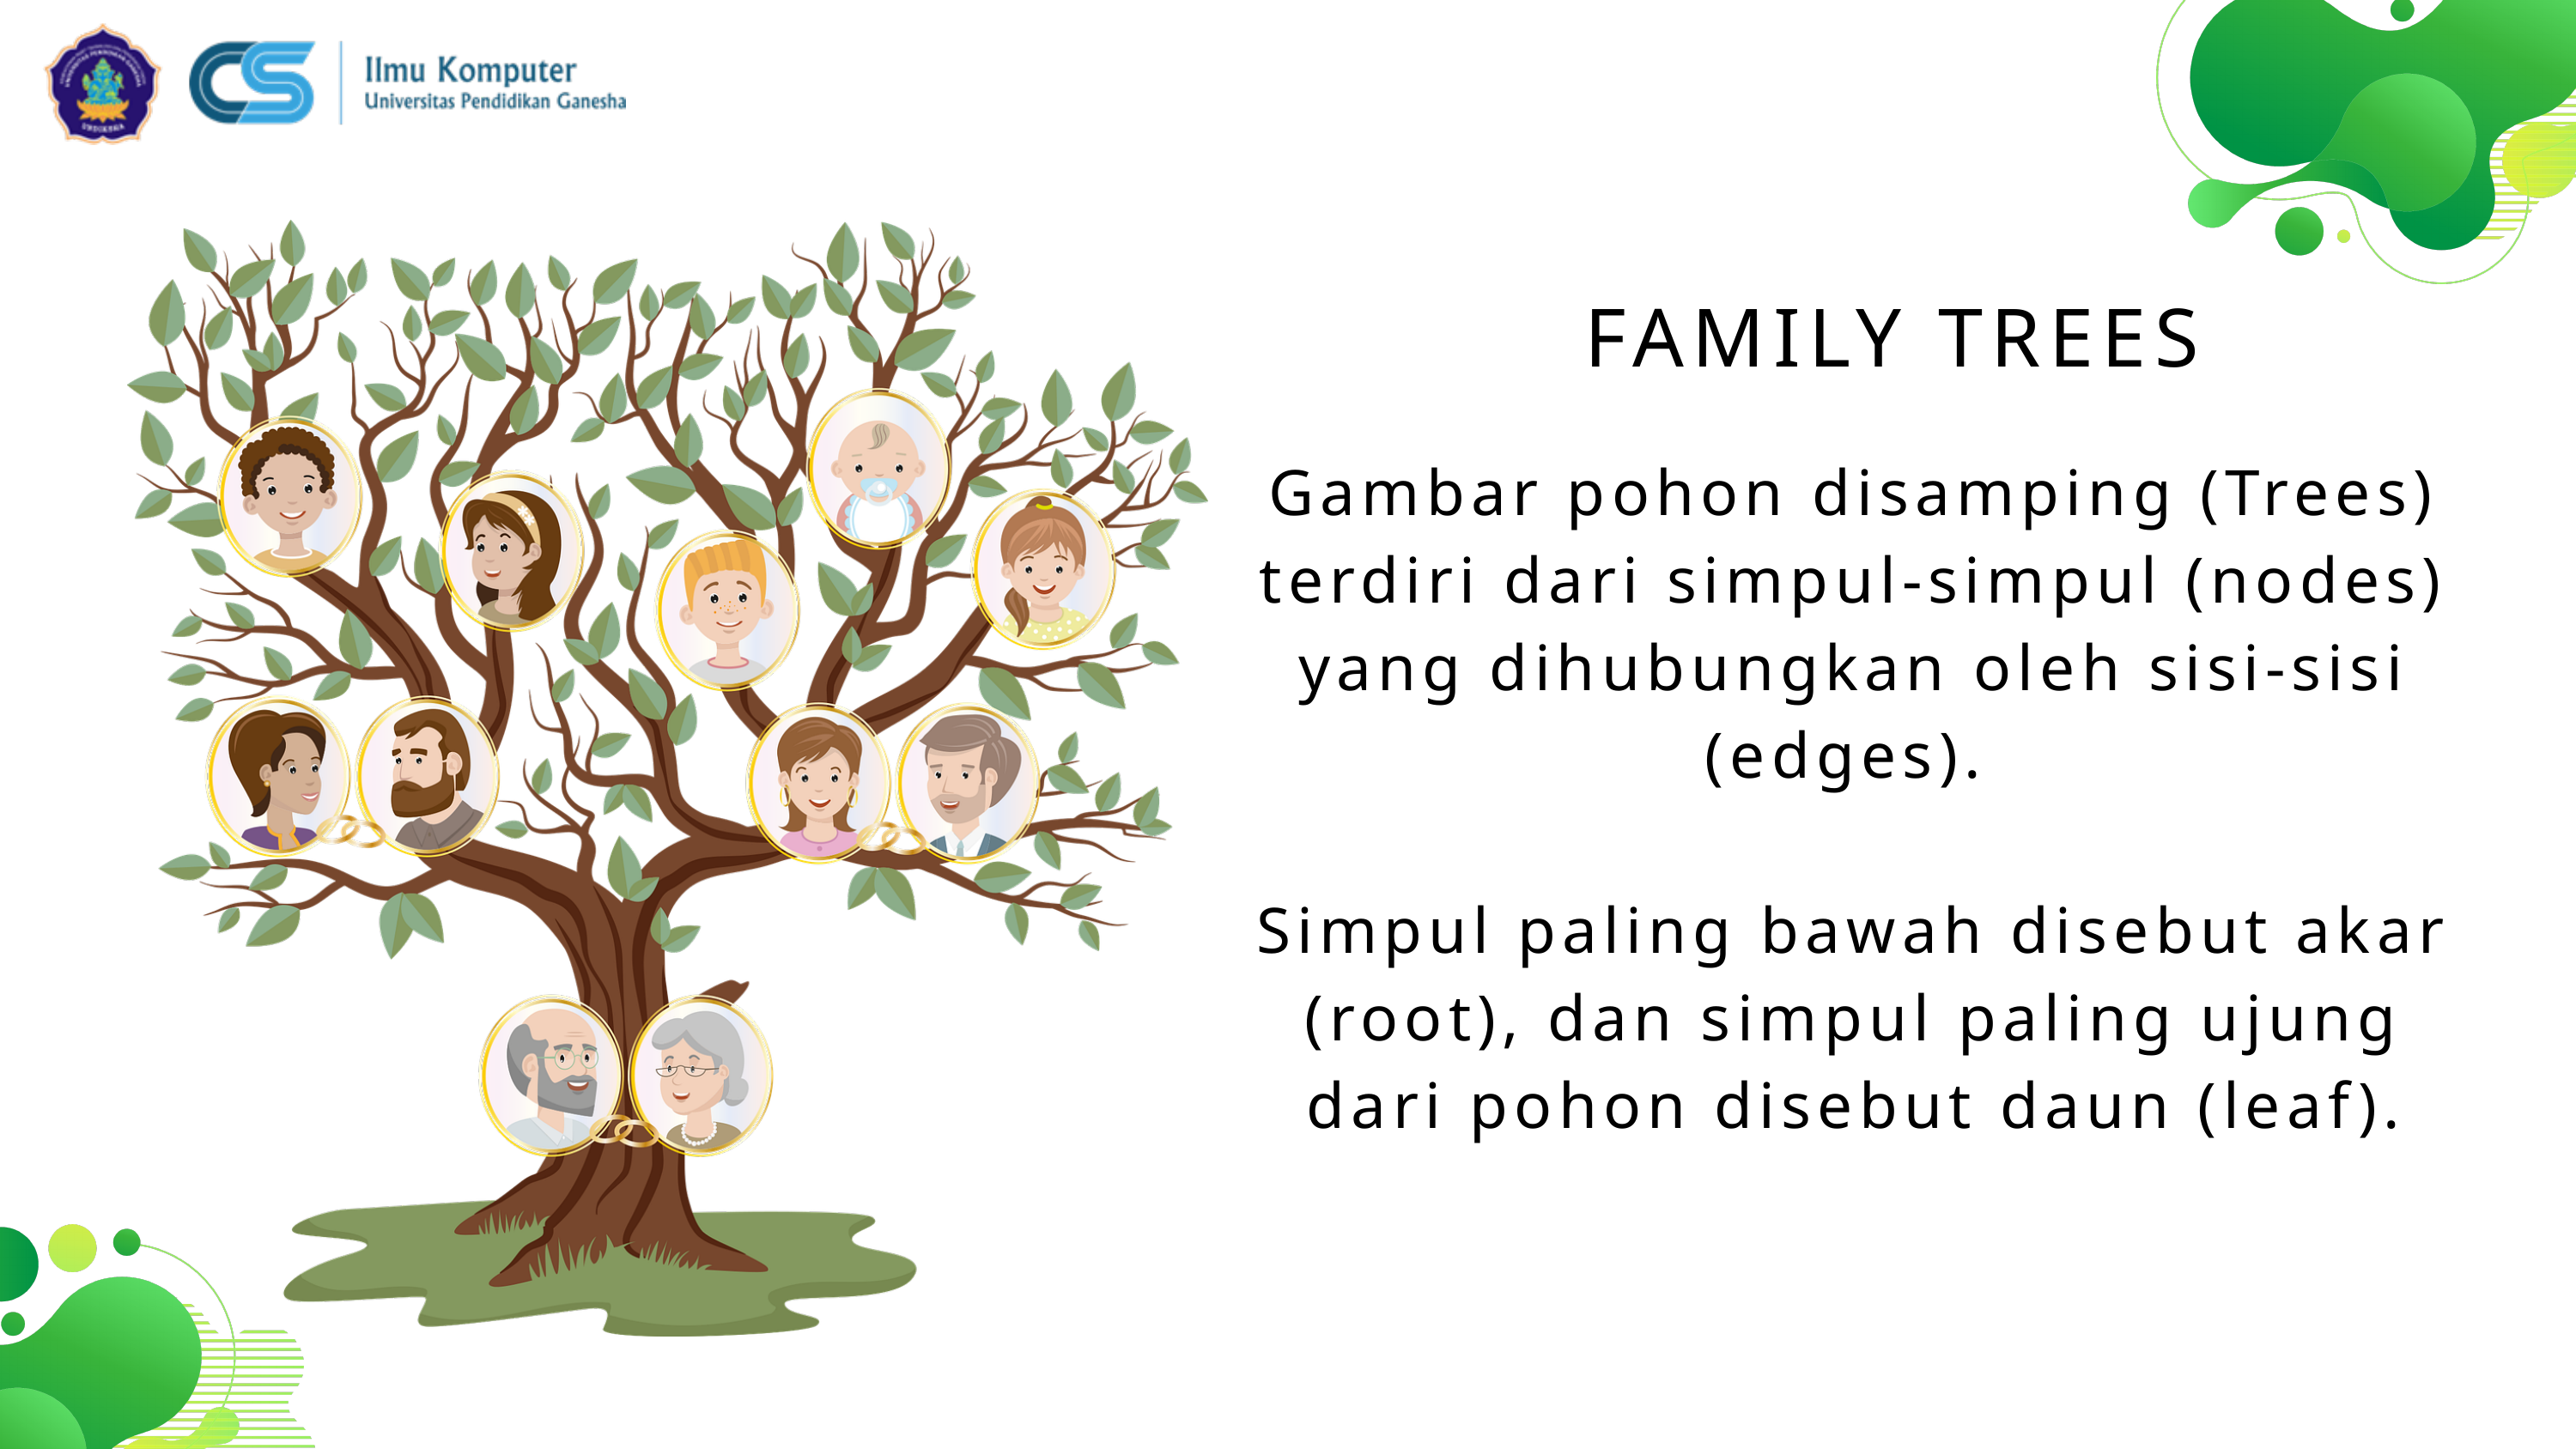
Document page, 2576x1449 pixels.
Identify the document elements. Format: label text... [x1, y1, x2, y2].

picture [0, 219, 1208, 1449]
text_box FAMILY TREES [1509, 270, 2275, 384]
text_box Gambar pohon disamping (Trees) terdiri dari simpul-simpul (nodes) yang dihubungkan oleh sisi-sisi (edges). Simpul paling bawah disebut akar (root), dan simpul paling ujung dari pohon disebut daun (leaf). [1251, 440, 2458, 1142]
picture [2155, 0, 2576, 284]
picture [41, 23, 627, 145]
